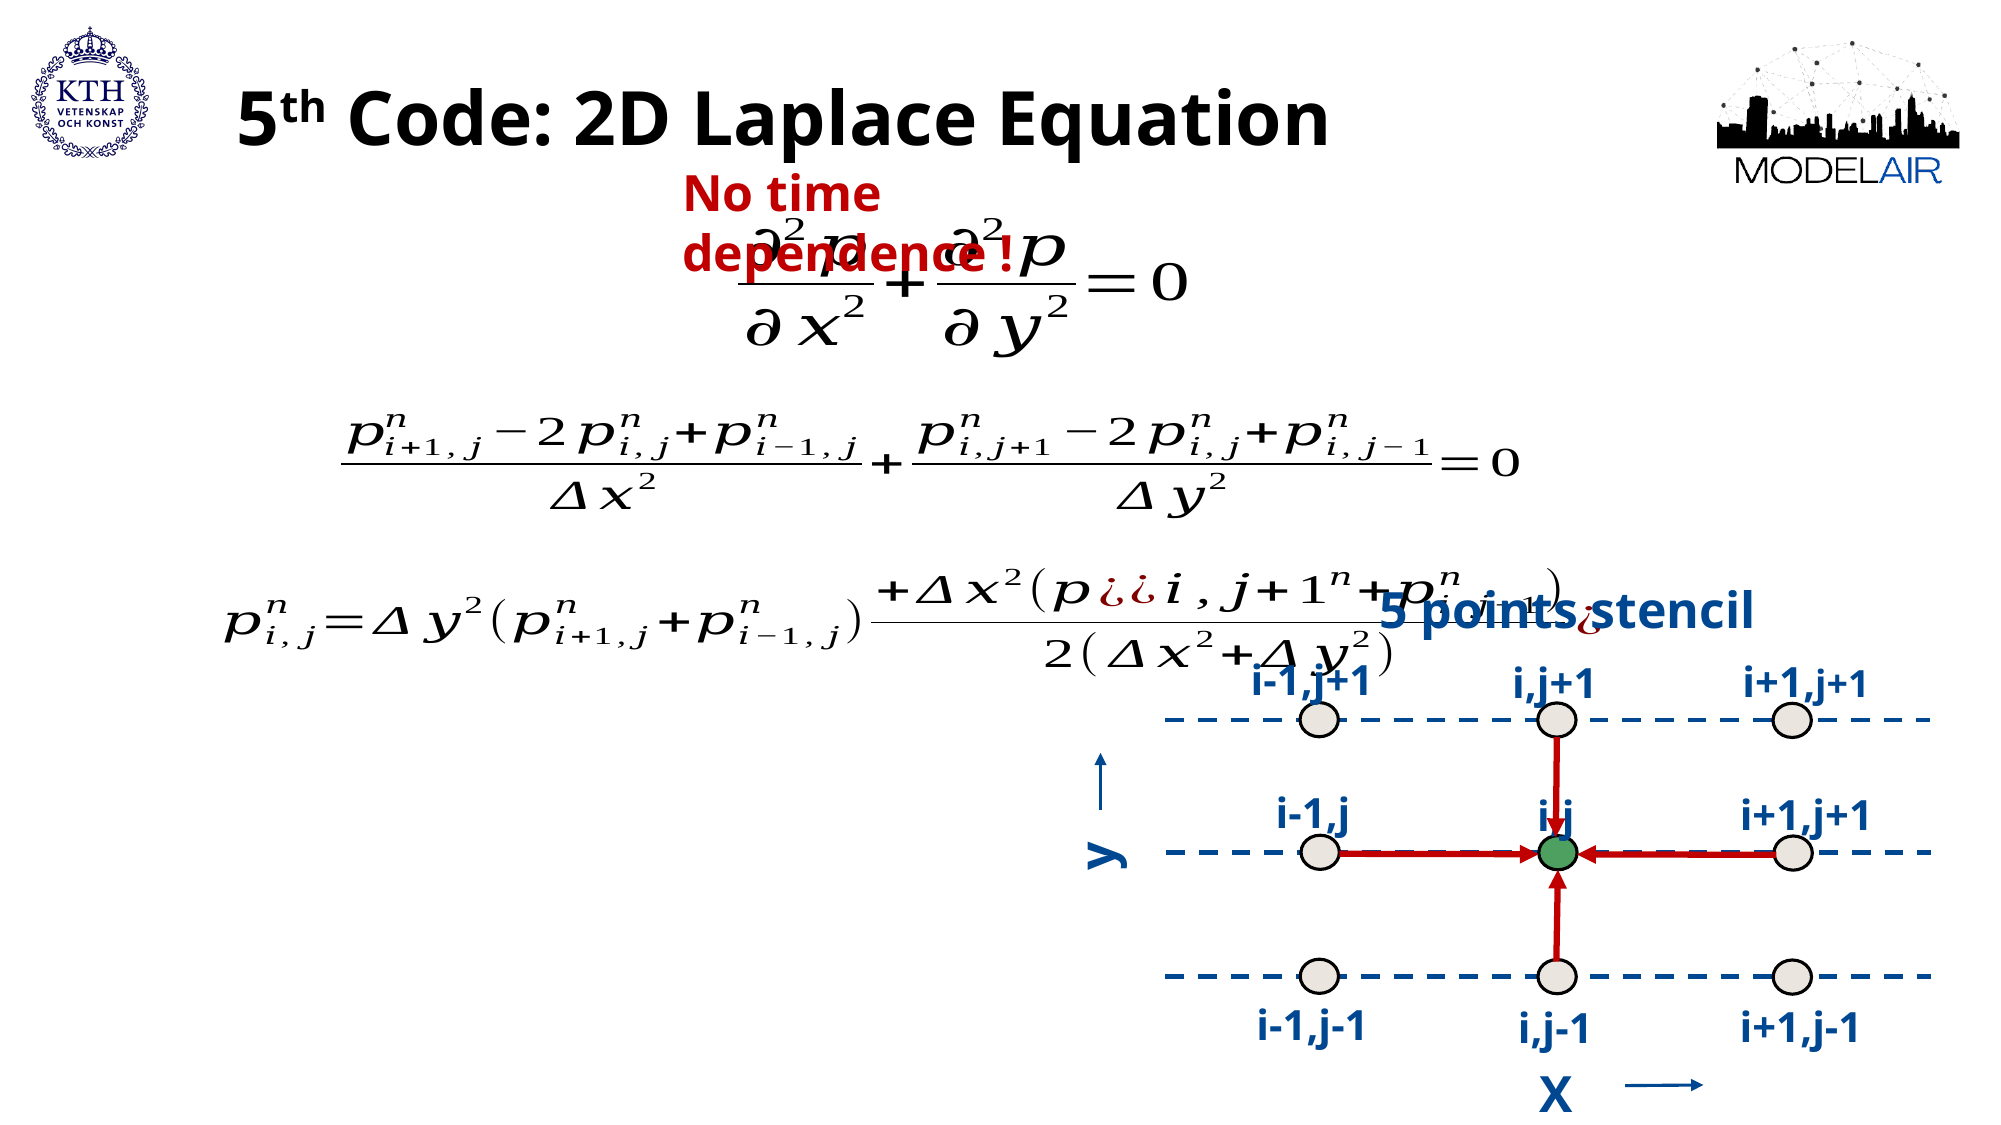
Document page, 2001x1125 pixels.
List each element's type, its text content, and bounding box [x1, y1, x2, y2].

text_box No time dependence ! [667, 154, 1148, 290]
text_box 5 points stencil [1364, 571, 1845, 646]
text_box 5th Code: 2D Laplace Equation [221, 63, 1374, 168]
picture [1703, 29, 1978, 198]
picture [31, 26, 149, 158]
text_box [1057, 646, 1932, 1115]
